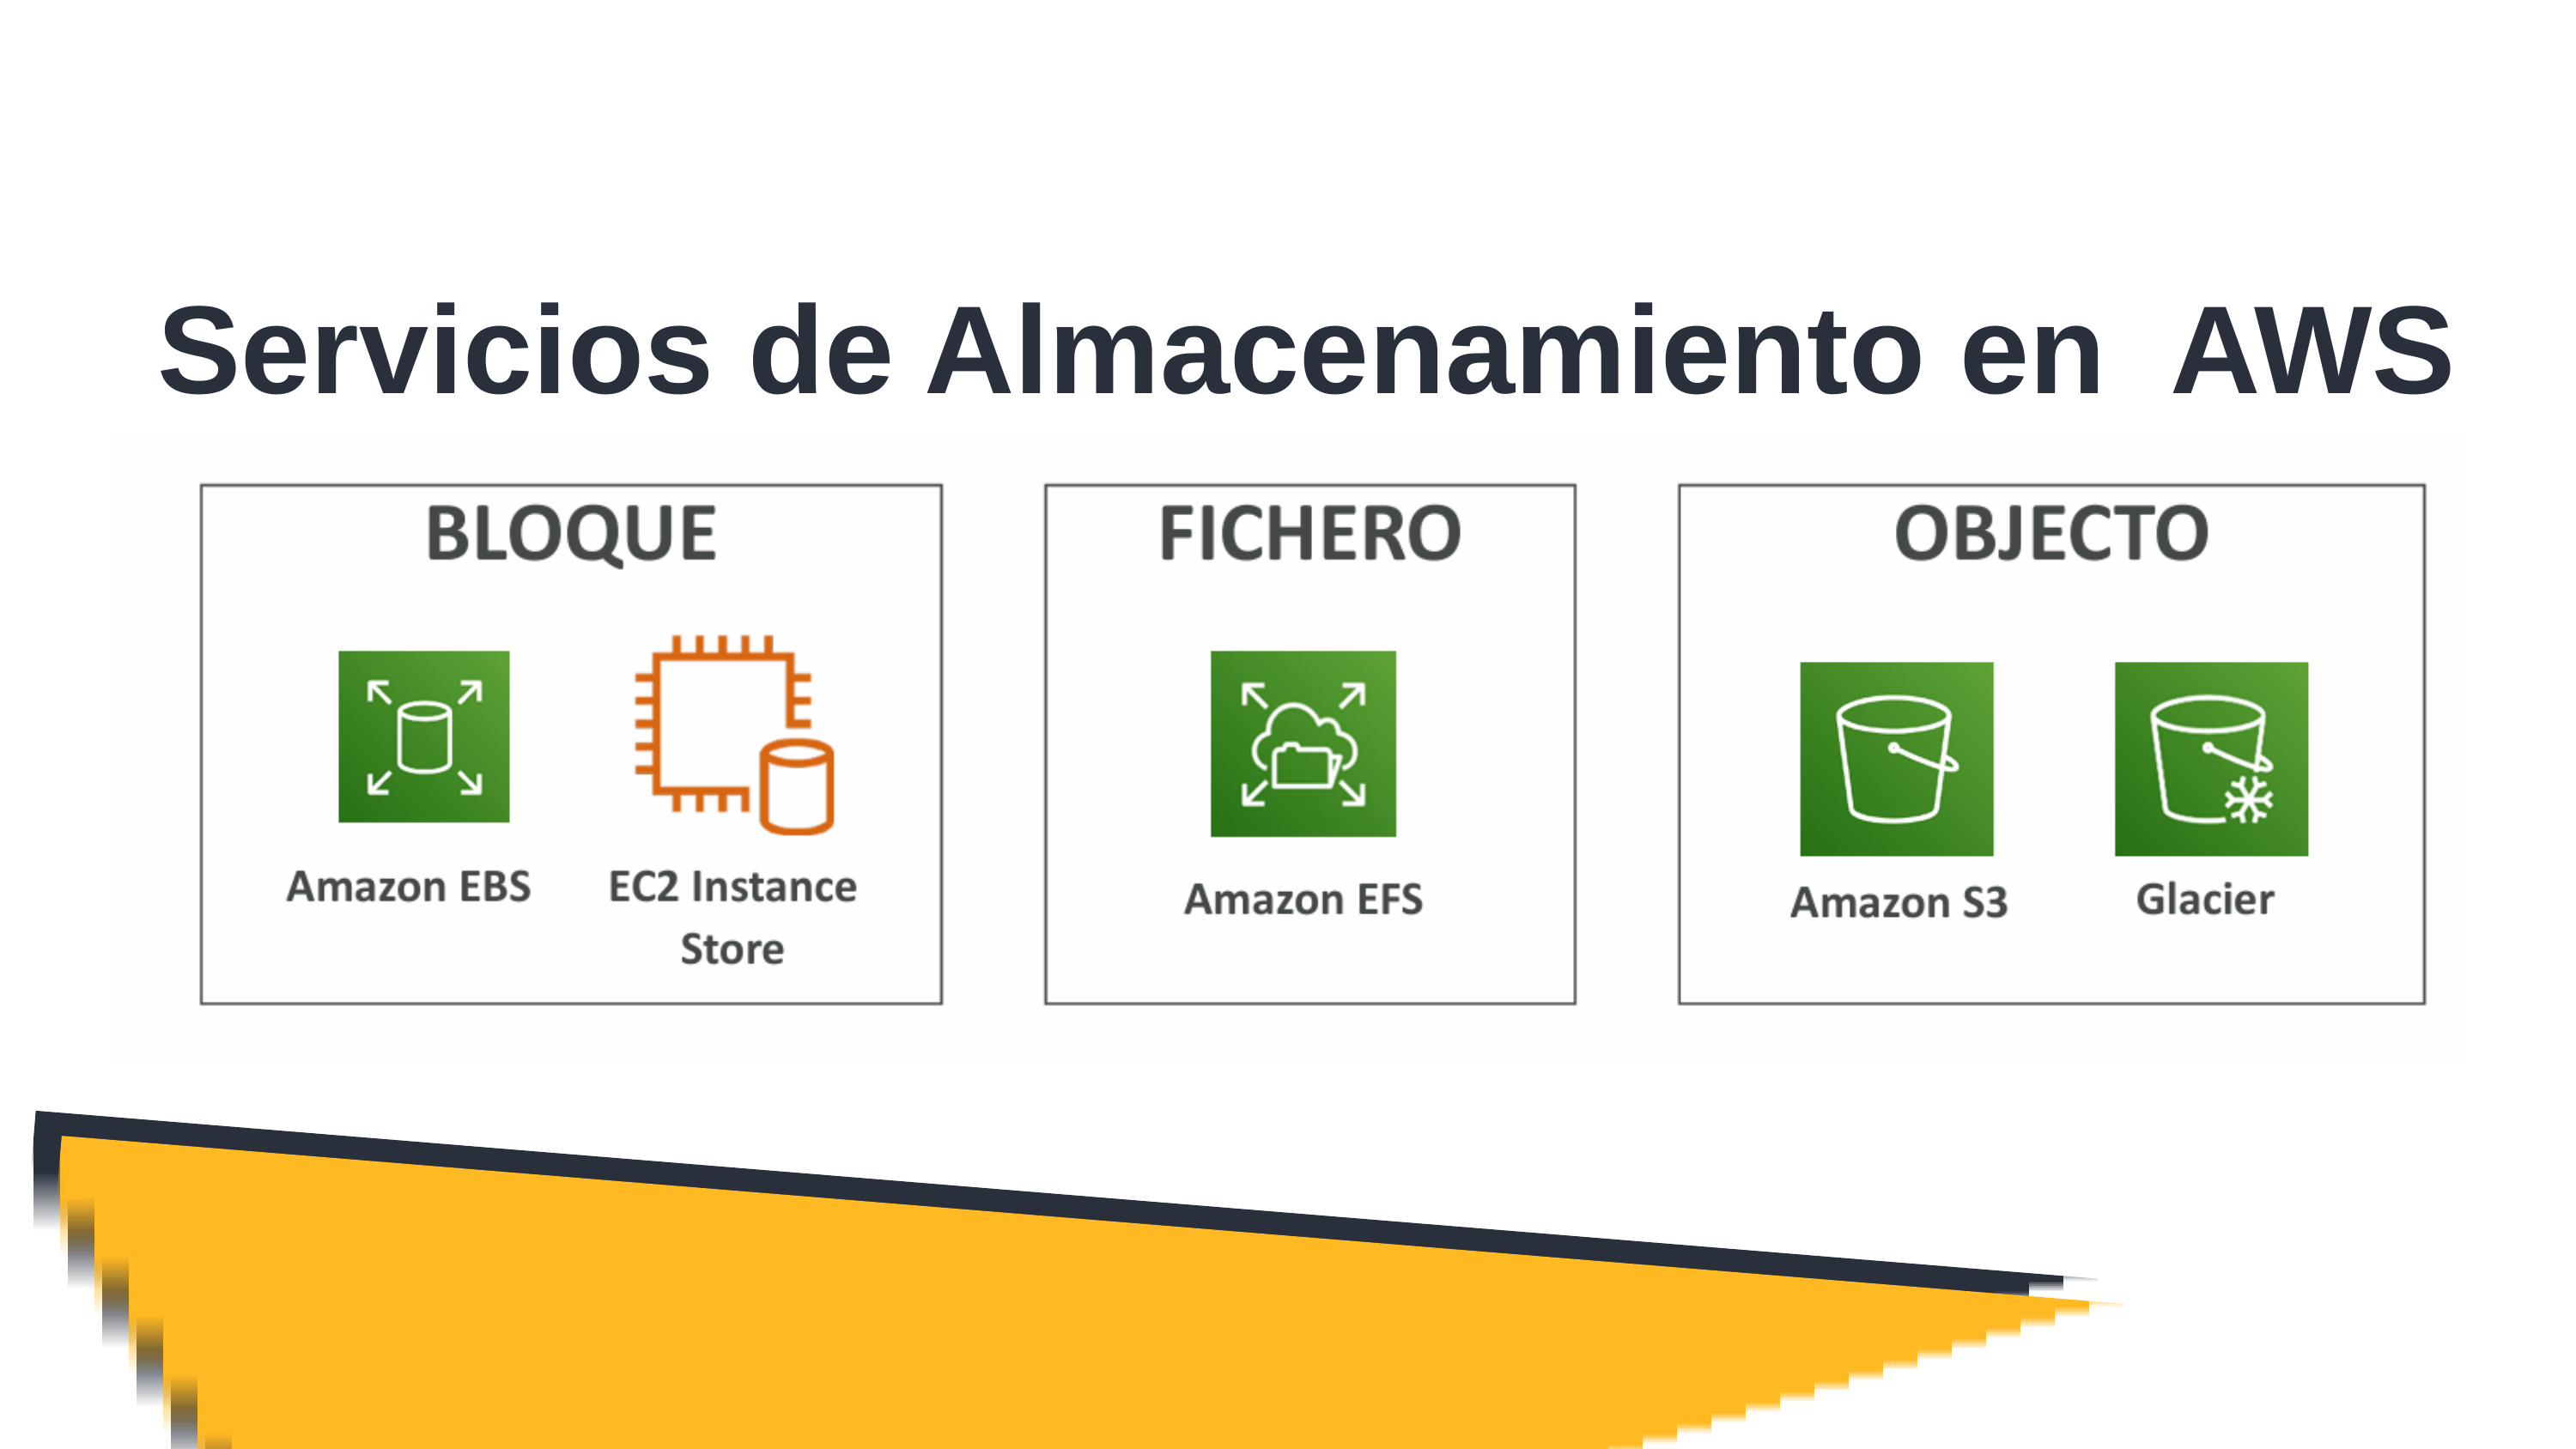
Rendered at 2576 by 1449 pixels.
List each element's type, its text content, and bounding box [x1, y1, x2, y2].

text_box [36, 1136, 2576, 1449]
text_box [109, 431, 2467, 1062]
text_box Servicios de Almacenamiento en AWS [157, 223, 2514, 419]
text_box [8, 1110, 2576, 1449]
